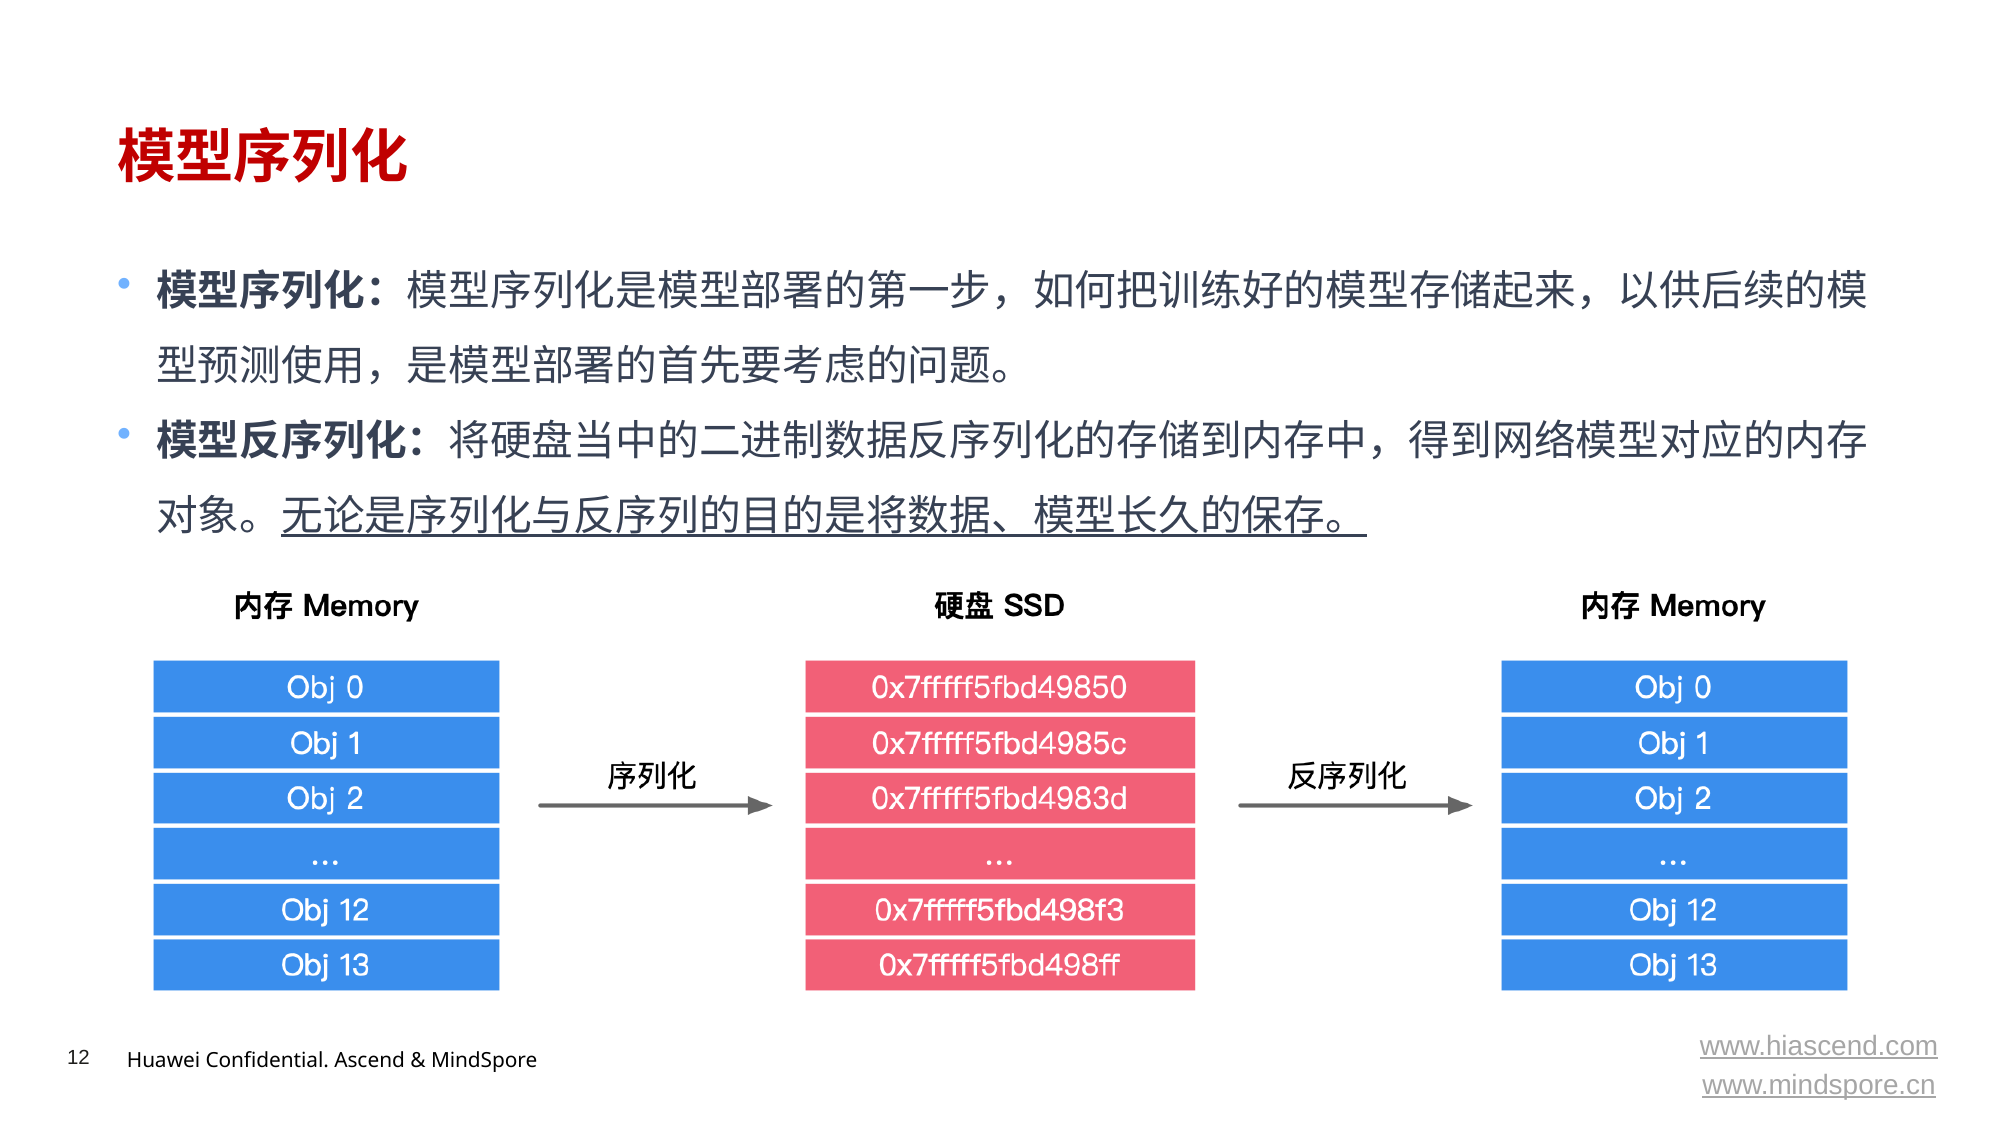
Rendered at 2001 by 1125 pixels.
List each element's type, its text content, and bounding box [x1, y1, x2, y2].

title 模型序列化 [102, 111, 1901, 209]
picture [149, 574, 1851, 994]
list 模型序列化：模型序列化是模型部署的第一步，如何把训练好的模型存储起来，以供后续的模型预测使用，是模型部署的首先要考虑的问题。 模型反序列化：将硬盘当中的二进制数据反序列化的存储到内存中，得到网络模型对应的内存对象。无论是序列化与反序列的目的是将数据、模型长久的保存。 [102, 231, 1901, 988]
